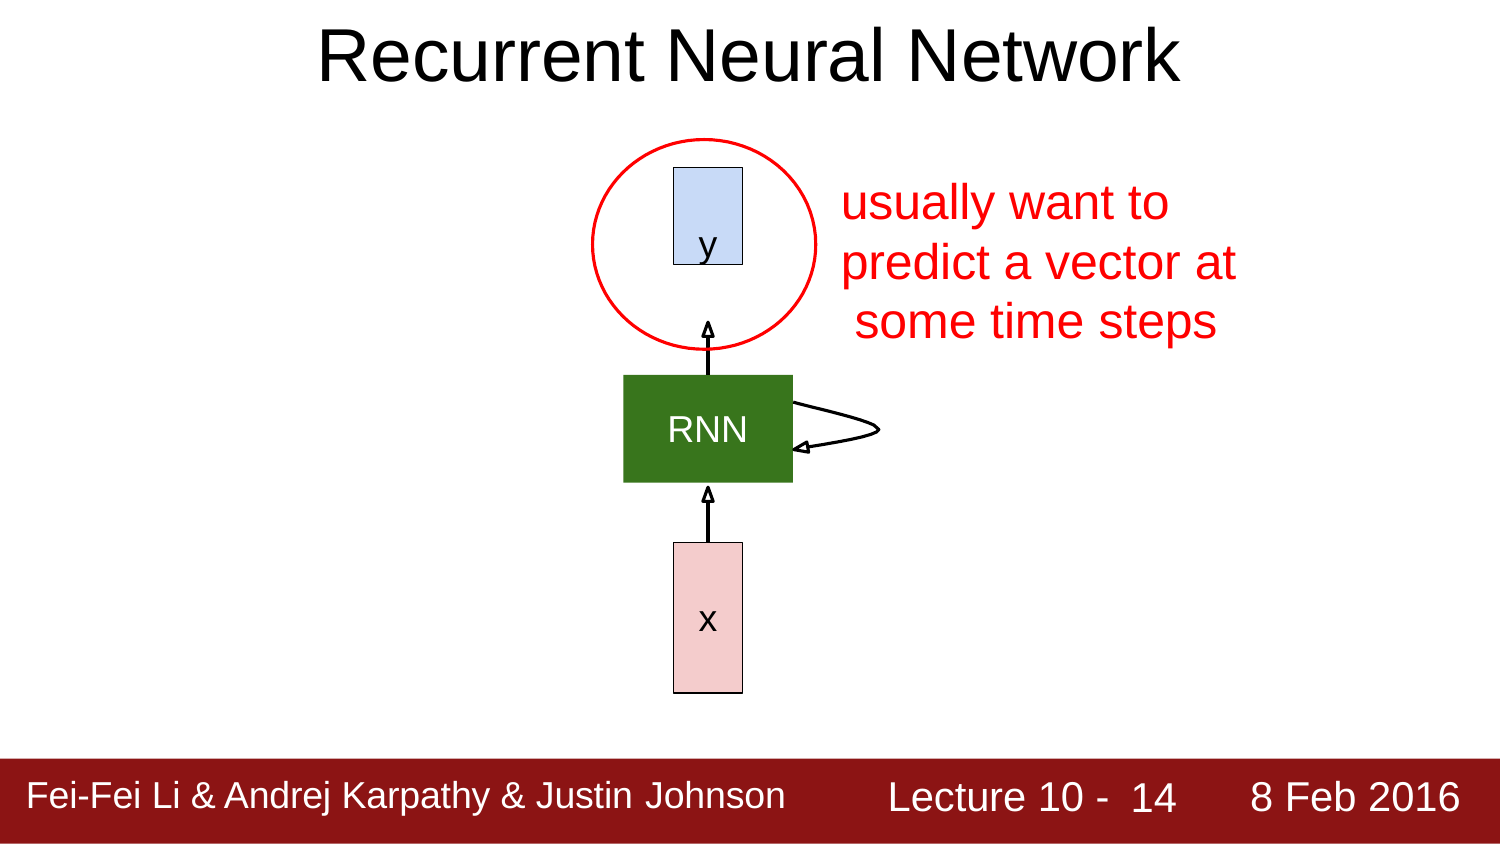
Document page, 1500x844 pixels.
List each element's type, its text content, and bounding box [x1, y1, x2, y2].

text_box [793, 402, 879, 447]
title Recurrent Neural Network [314, 6, 1186, 148]
text_box [0, 758, 1500, 844]
text_box 14 [1128, 777, 1180, 822]
text_box x [696, 593, 720, 639]
text_box usually want to predict a vector at some time steps [838, 170, 1241, 349]
text_box [623, 374, 793, 483]
text_box [592, 139, 816, 350]
text_box Lecture 10 - [885, 775, 1113, 820]
text_box [702, 487, 714, 502]
slide_number Fei-Fei Li & Andrej Karpathy & Justin Johnson [23, 776, 795, 844]
text_box RNN [665, 404, 751, 450]
text_box [673, 542, 743, 693]
footer 8 Feb 2016 [1248, 775, 1464, 844]
text_box [793, 442, 809, 453]
